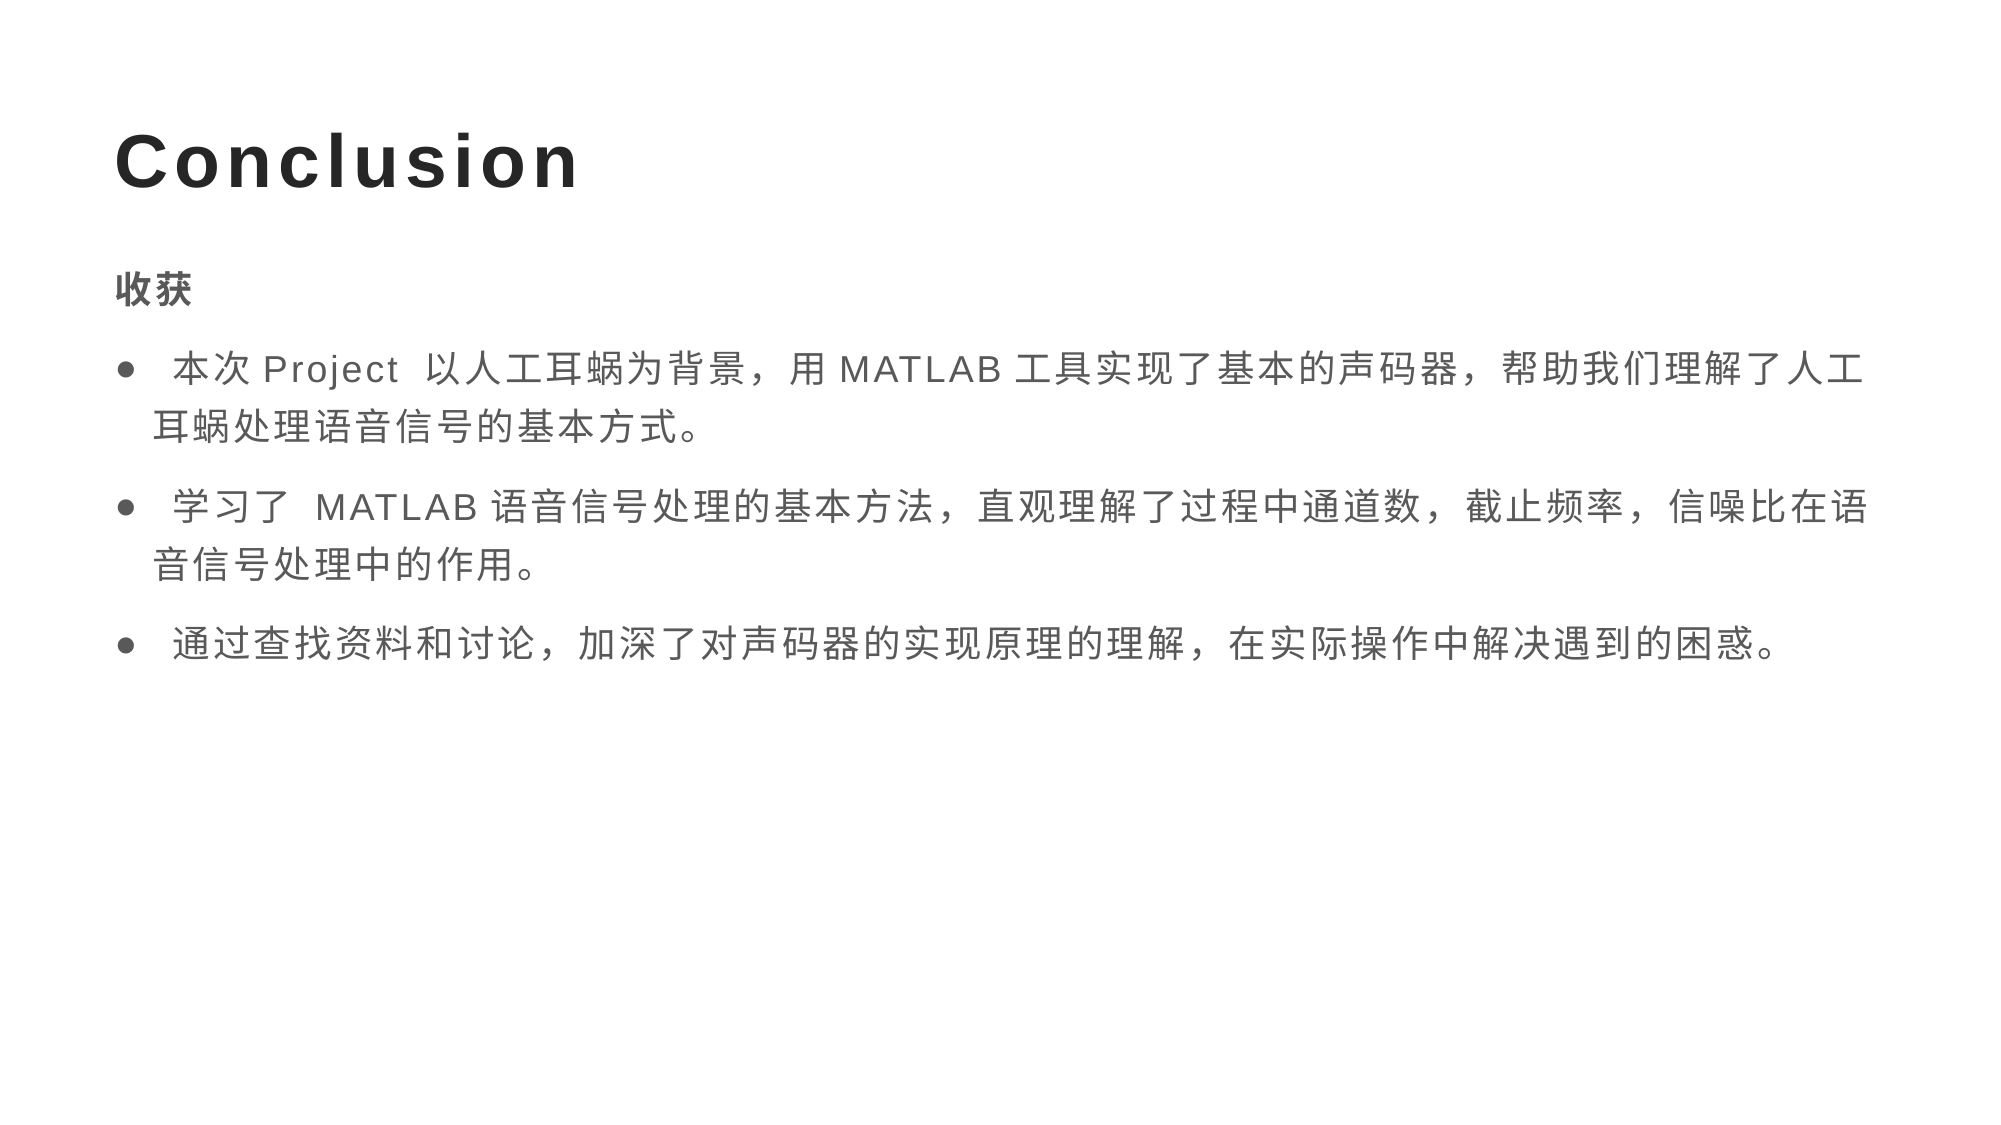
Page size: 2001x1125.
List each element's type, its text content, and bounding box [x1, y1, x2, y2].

list 收获 本次Project 以人工耳蜗为背景，用MATLAB工具实现了基本的声码器，帮助我们理解了人工耳蜗处理语音信号的基本方式。 学习了 MATLAB语音信号处理的基本方法，直观理解了过程中通道数，截止频率，信噪比在语音信号处理中的作用。 通过查找资料和讨论，加深了对声码器的实现原理的理解，在实际操作中解决遇到的困惑。 [99, 244, 1900, 1026]
title Conclusion [99, 99, 1900, 216]
